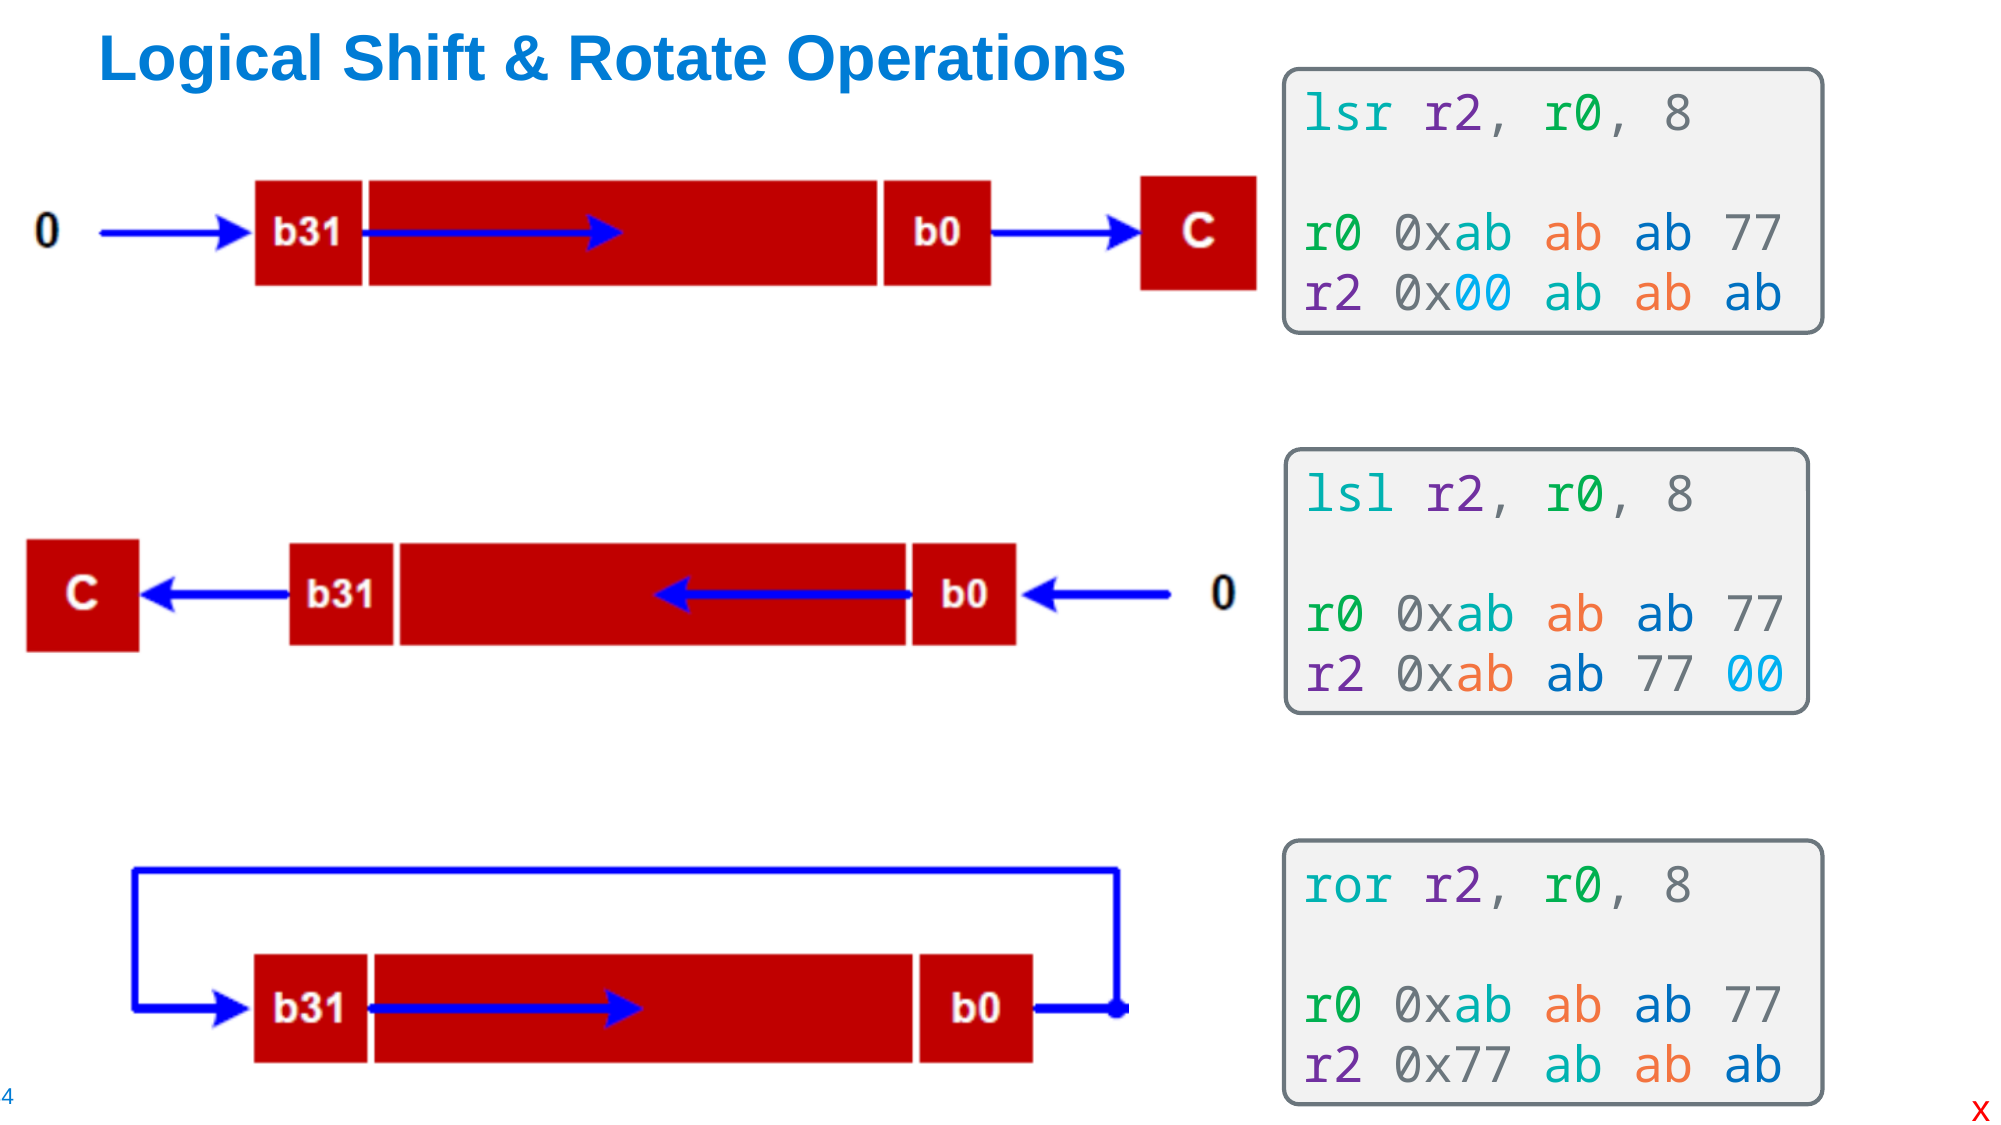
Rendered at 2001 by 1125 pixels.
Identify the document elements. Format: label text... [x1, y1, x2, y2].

text_box x [1956, 1076, 2000, 1125]
picture [24, 148, 1270, 324]
picture [117, 840, 1129, 1095]
text_box ror r2, r0, 8 r0 0xab ab ab 77 r2 0x77 ab ab ab [1284, 840, 1823, 1105]
text_box lsr r2, r0, 8 r0 0xab ab ab 77 r2 0x00 ab ab ab [1284, 68, 1823, 333]
title Logical Shift & Rotate Operations [83, 14, 1809, 102]
picture [8, 513, 1255, 688]
text_box lsl r2, r0, 8 r0 0xab ab ab 77 r2 0xab ab 77 00 [1285, 449, 1809, 714]
